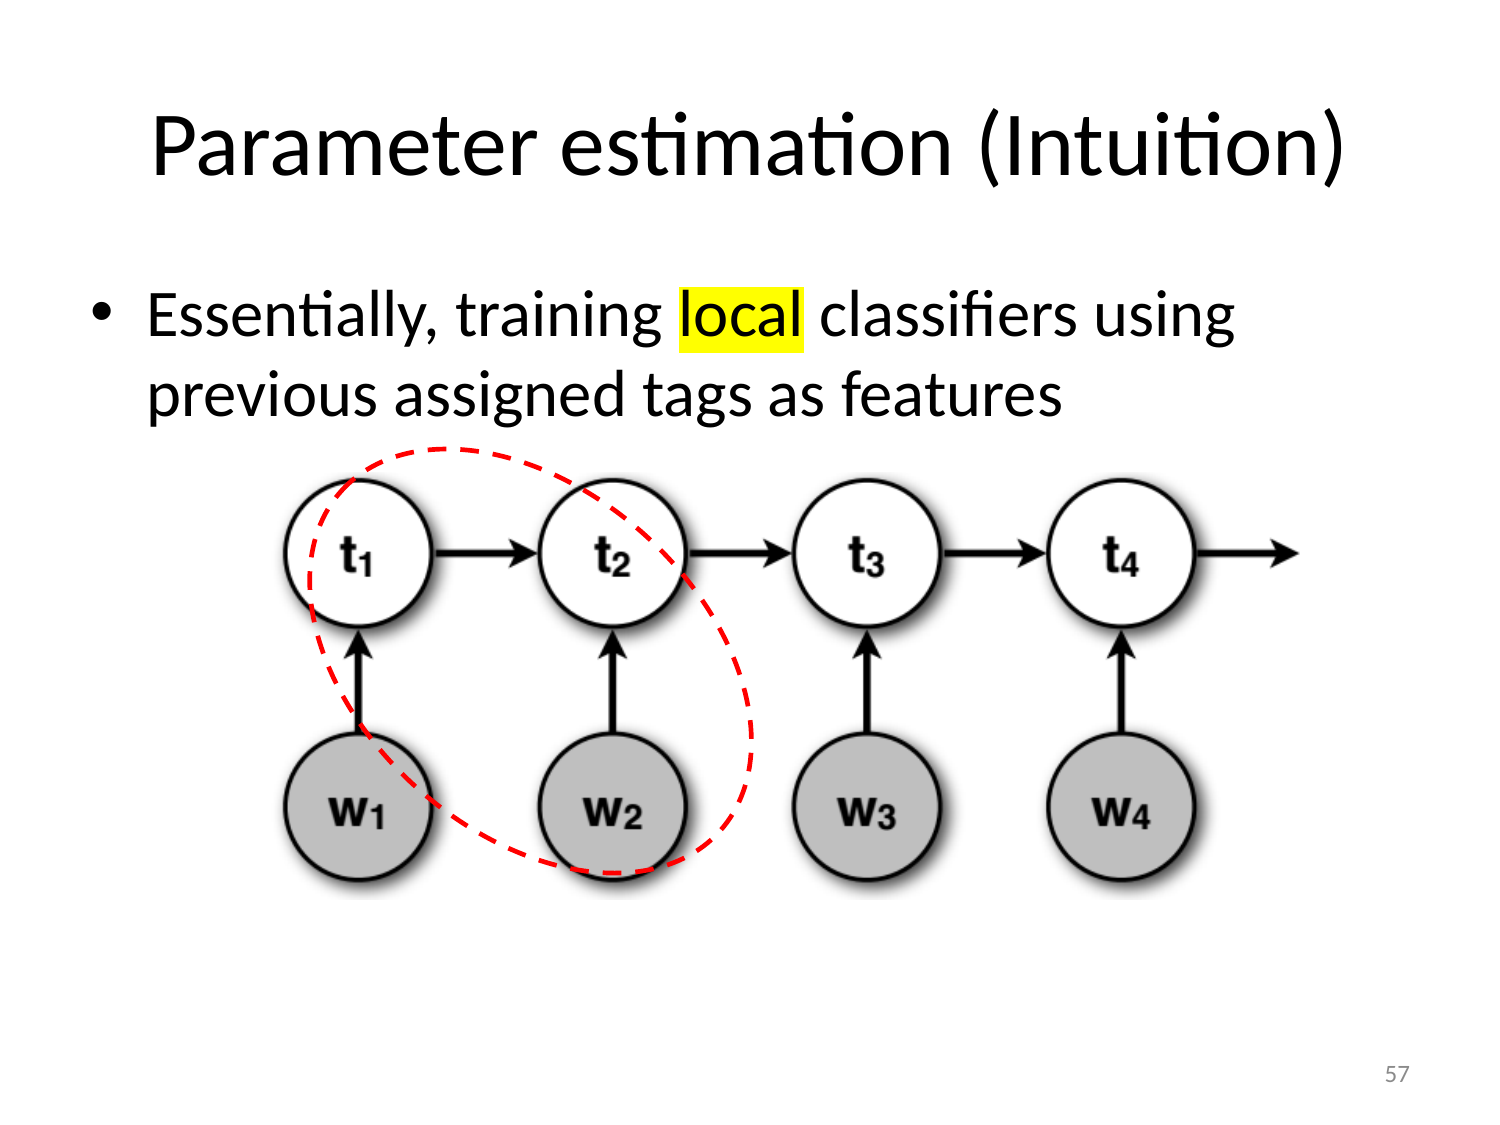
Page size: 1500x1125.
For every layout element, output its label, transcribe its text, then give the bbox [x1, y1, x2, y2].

picture [266, 472, 1303, 900]
list Essentially, training local classifiers using previous assigned tags as features [75, 262, 1425, 1005]
title Parameter estimation (Intuition) [75, 45, 1425, 233]
slide_number 57 [1074, 1042, 1425, 1103]
text_box [362, 446, 550, 471]
